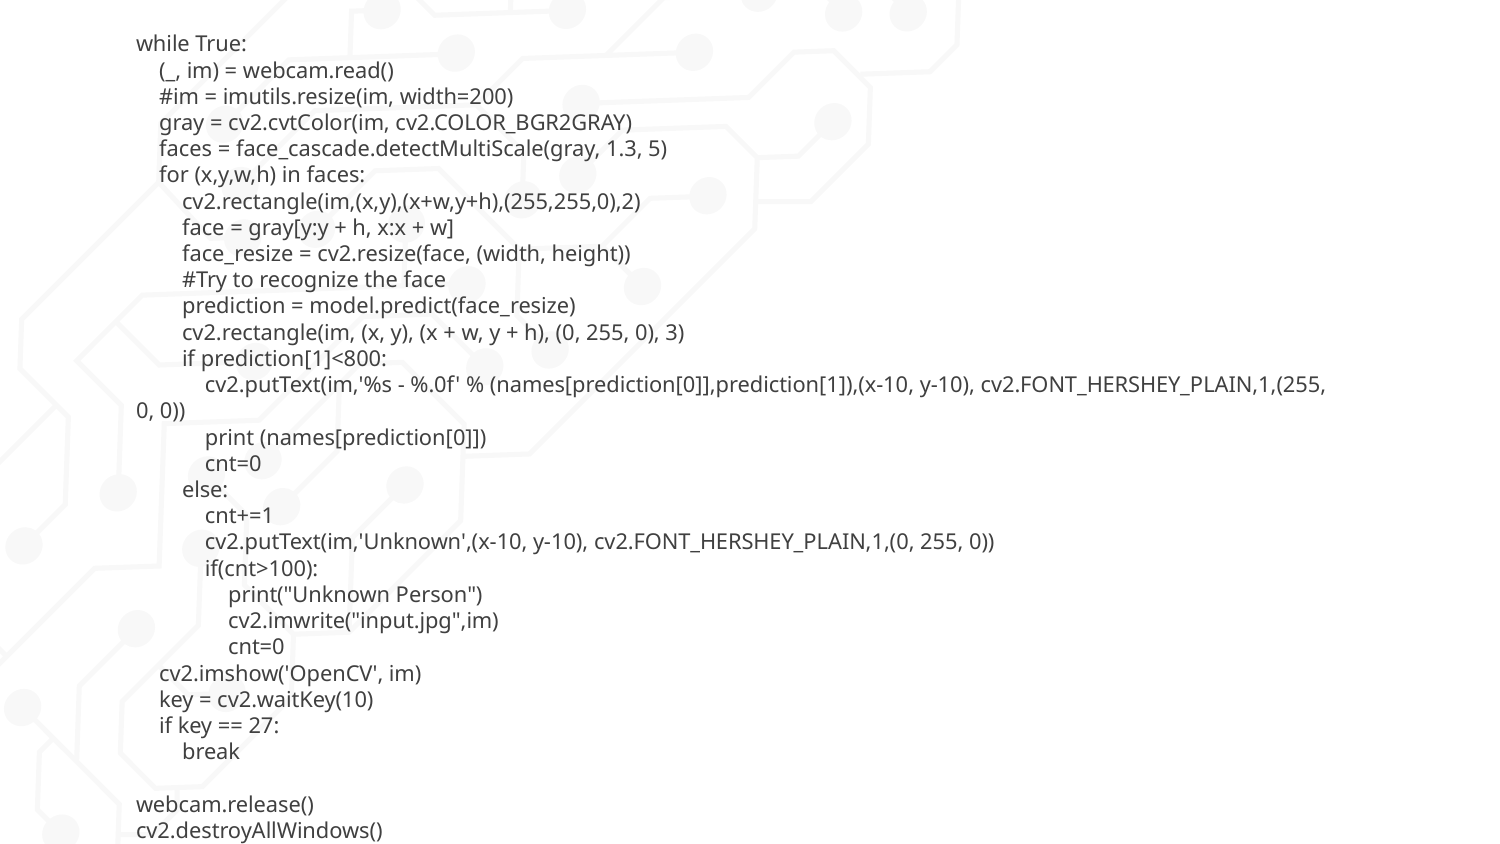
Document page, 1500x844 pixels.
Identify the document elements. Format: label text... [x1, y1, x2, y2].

list while True: (_, im) = webcam.read() #im = imutils.resize(im, width=200) gray = cv2.cvtColor(im, cv2.COLOR_BGR2GRAY) faces = face_cascade.detectMultiScale(gray, 1.3, 5) for (x,y,w,h) in faces: cv2.rectangle(im,(x,y),(x+w,y+h),(255,255,0),2) face = gray[y:y + h, x:x + w] face_resize = cv2.resize(face, (width, height)) #Try to recognize the face prediction = model.predict(face_resize) cv2.rectangle(im, (x, y), (x + w, y + h), (0, 255, 0), 3) if prediction[1]<800: cv2.putText(im,'%s - %.0f' % (names[prediction[0]],prediction[1]),(x-10, y-10), cv2.FONT_HERSHEY_PLAIN,1,(255, 0, 0)) print (names[prediction[0]]) cnt=0 else: cnt+=1 cv2.putText(im,'Unknown',(x-10, y-10), cv2.FONT_HERSHEY_PLAIN,1,(0, 255, 0)) if(cnt>100): print("Unknown Person") cv2.imwrite("input.jpg",im) cnt=0 cv2.imshow('OpenCV', im) key = cv2.waitKey(10) if key == 27: break webcam.release() cv2.destroyAllWindows() [100, 15, 1345, 775]
